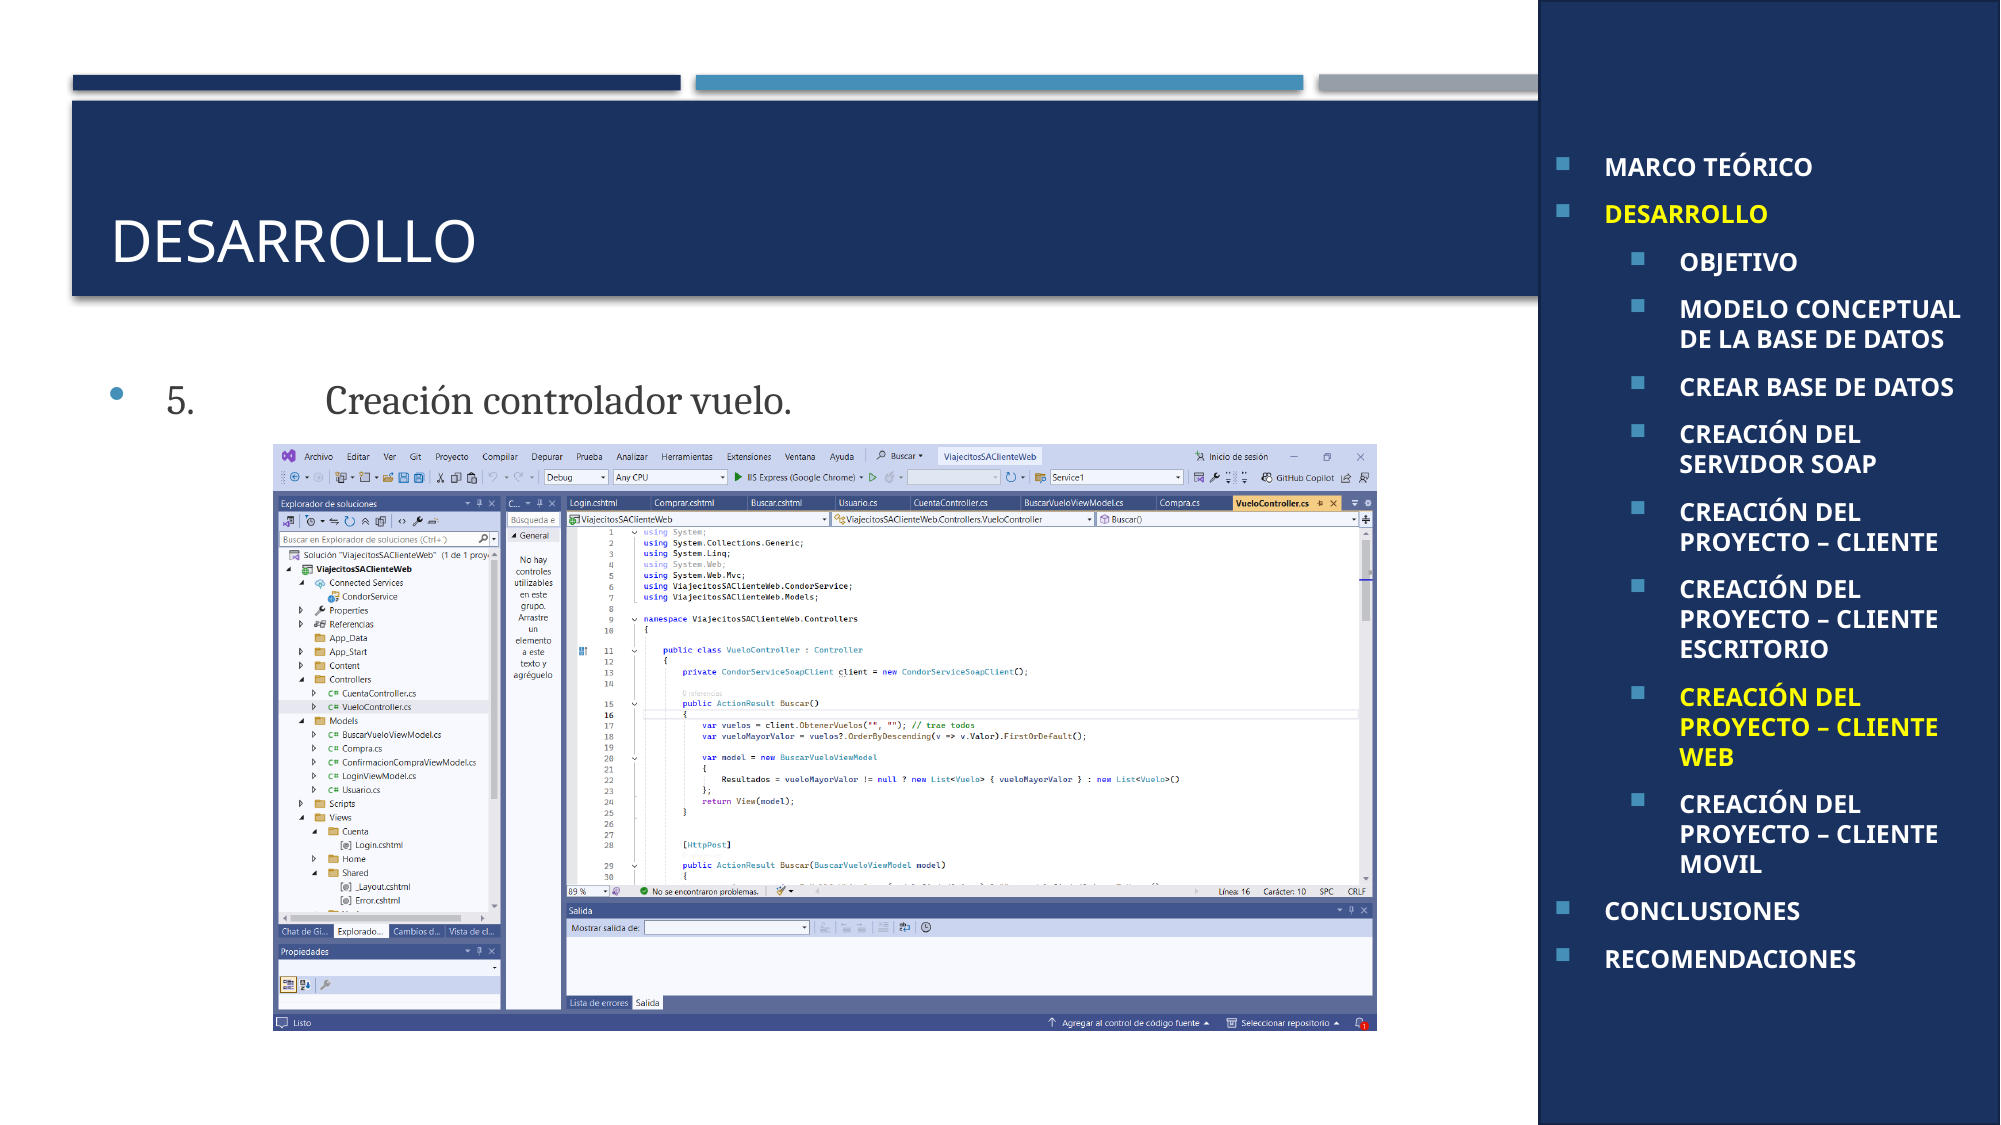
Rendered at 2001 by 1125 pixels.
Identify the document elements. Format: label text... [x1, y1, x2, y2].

text_box MARCO TEÓRICO DESARROLLO OBJETIVO MODELO CONCEPTUAL DE LA BASE DE DATOS CREAR BASE DE DATOS CREACIÓN DEL SERVIDOR SOAP CREACIÓN DEL PROYECTO – CLIENTE CREACIÓN DEL PROYECTO – CLIENTE ESCRITORIO CREACIÓN DEL PROYECTO – CLIENTE WEB CREACIÓN DEL PROYECTO – CLIENTE MOVIL CONCLUSIONES RECOMENDACIONES [1538, 0, 2000, 1125]
picture [272, 444, 1377, 1032]
list 5. Creación controlador vuelo. [95, 278, 1503, 515]
title DESARROLLO [95, 115, 1538, 282]
